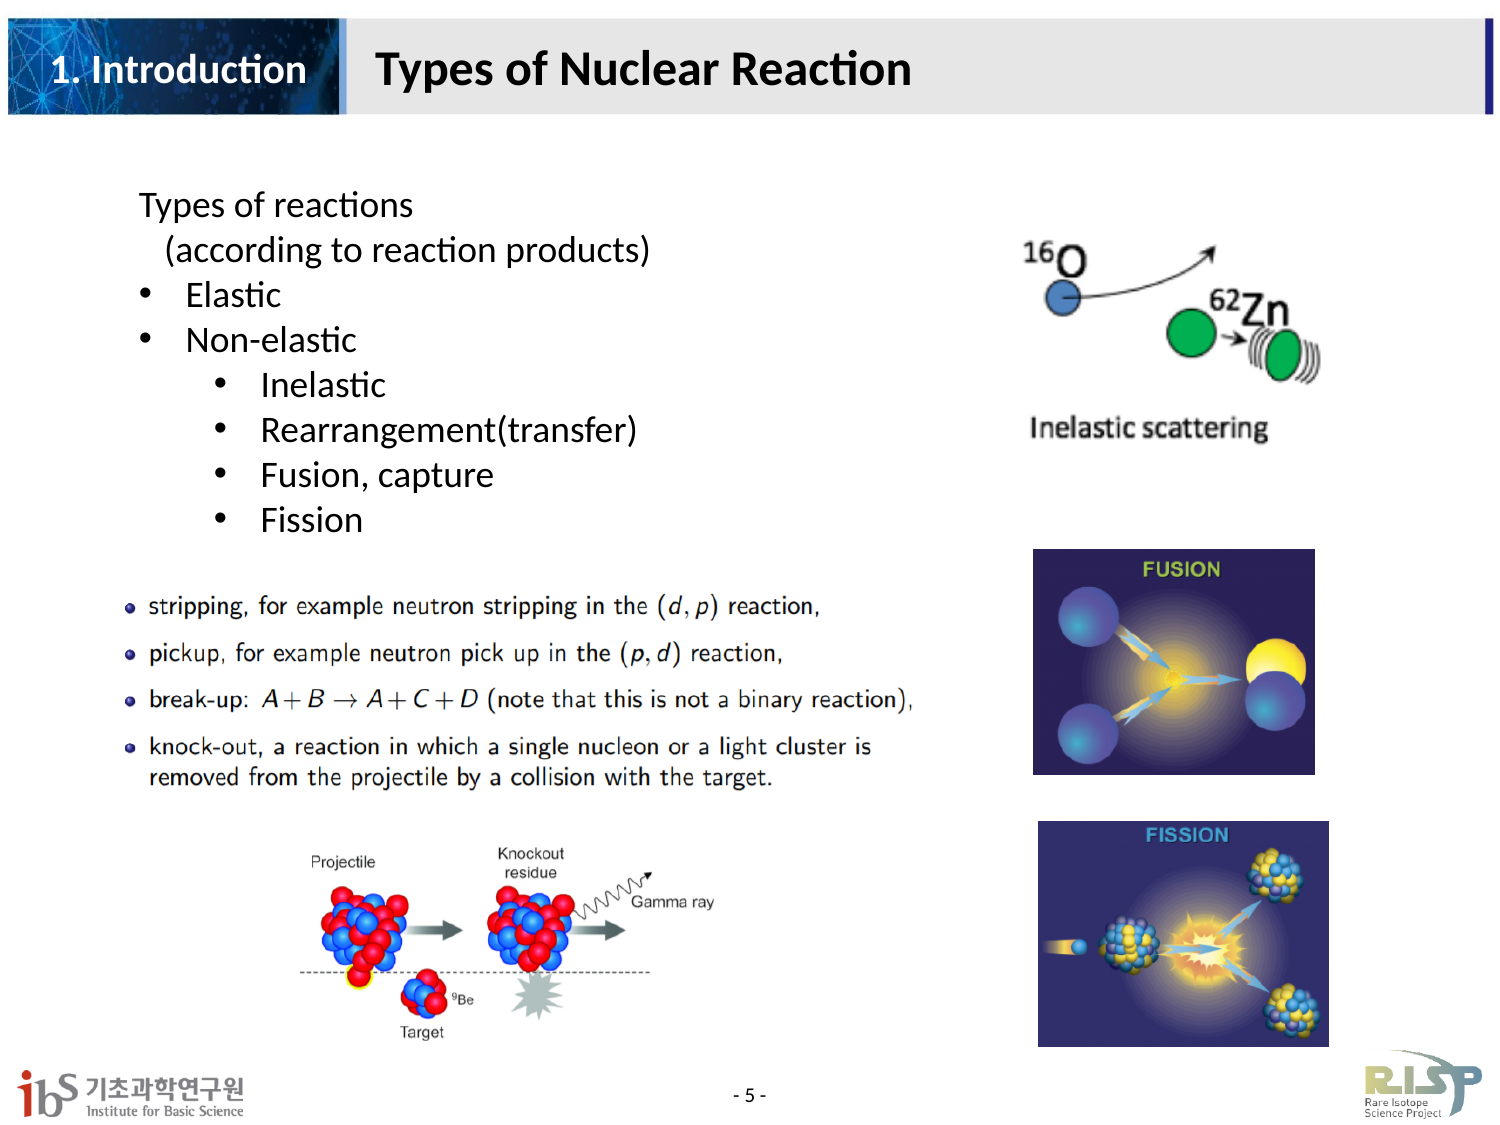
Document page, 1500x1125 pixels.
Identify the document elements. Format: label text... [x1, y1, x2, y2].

picture [1012, 216, 1336, 452]
picture [1038, 821, 1329, 1047]
picture [88, 587, 917, 1047]
picture [1033, 549, 1315, 776]
picture [17, 1070, 243, 1117]
picture [1364, 1049, 1482, 1119]
picture [2, 10, 1500, 130]
text_box Types of reactions (according to reaction products) Elastic Non-elastic Inelastic Rearrangement(transfer) Fusion, capture Fission [123, 172, 1447, 548]
